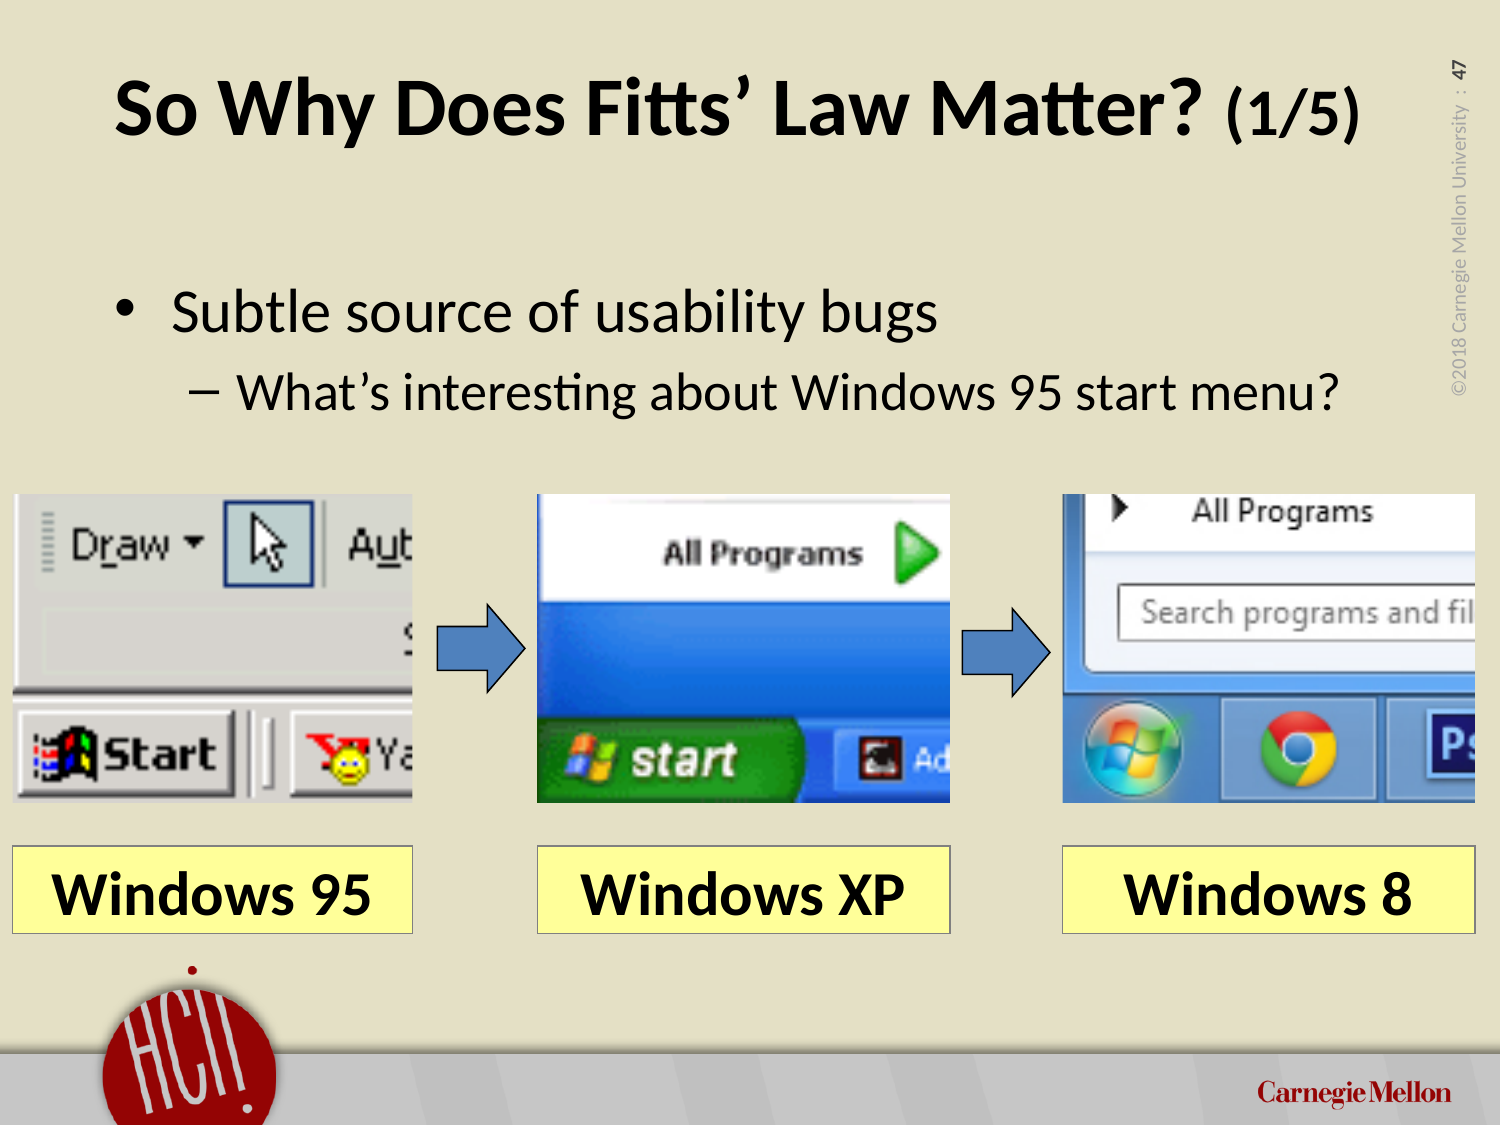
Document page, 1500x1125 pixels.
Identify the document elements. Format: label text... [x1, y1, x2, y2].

title So Why Does Fitts’ Law Matter? (1/5) [99, 45, 1425, 233]
text_box Windows 8 [1062, 846, 1475, 934]
picture [0, 0, 1500, 1125]
text_box [962, 608, 1050, 697]
list Subtle source of usability bugs What’s interesting about Windows 95 start menu? [99, 262, 1425, 1005]
text_box Windows 95 [12, 846, 413, 934]
text_box [437, 604, 525, 693]
text_box Windows XP [537, 846, 950, 934]
